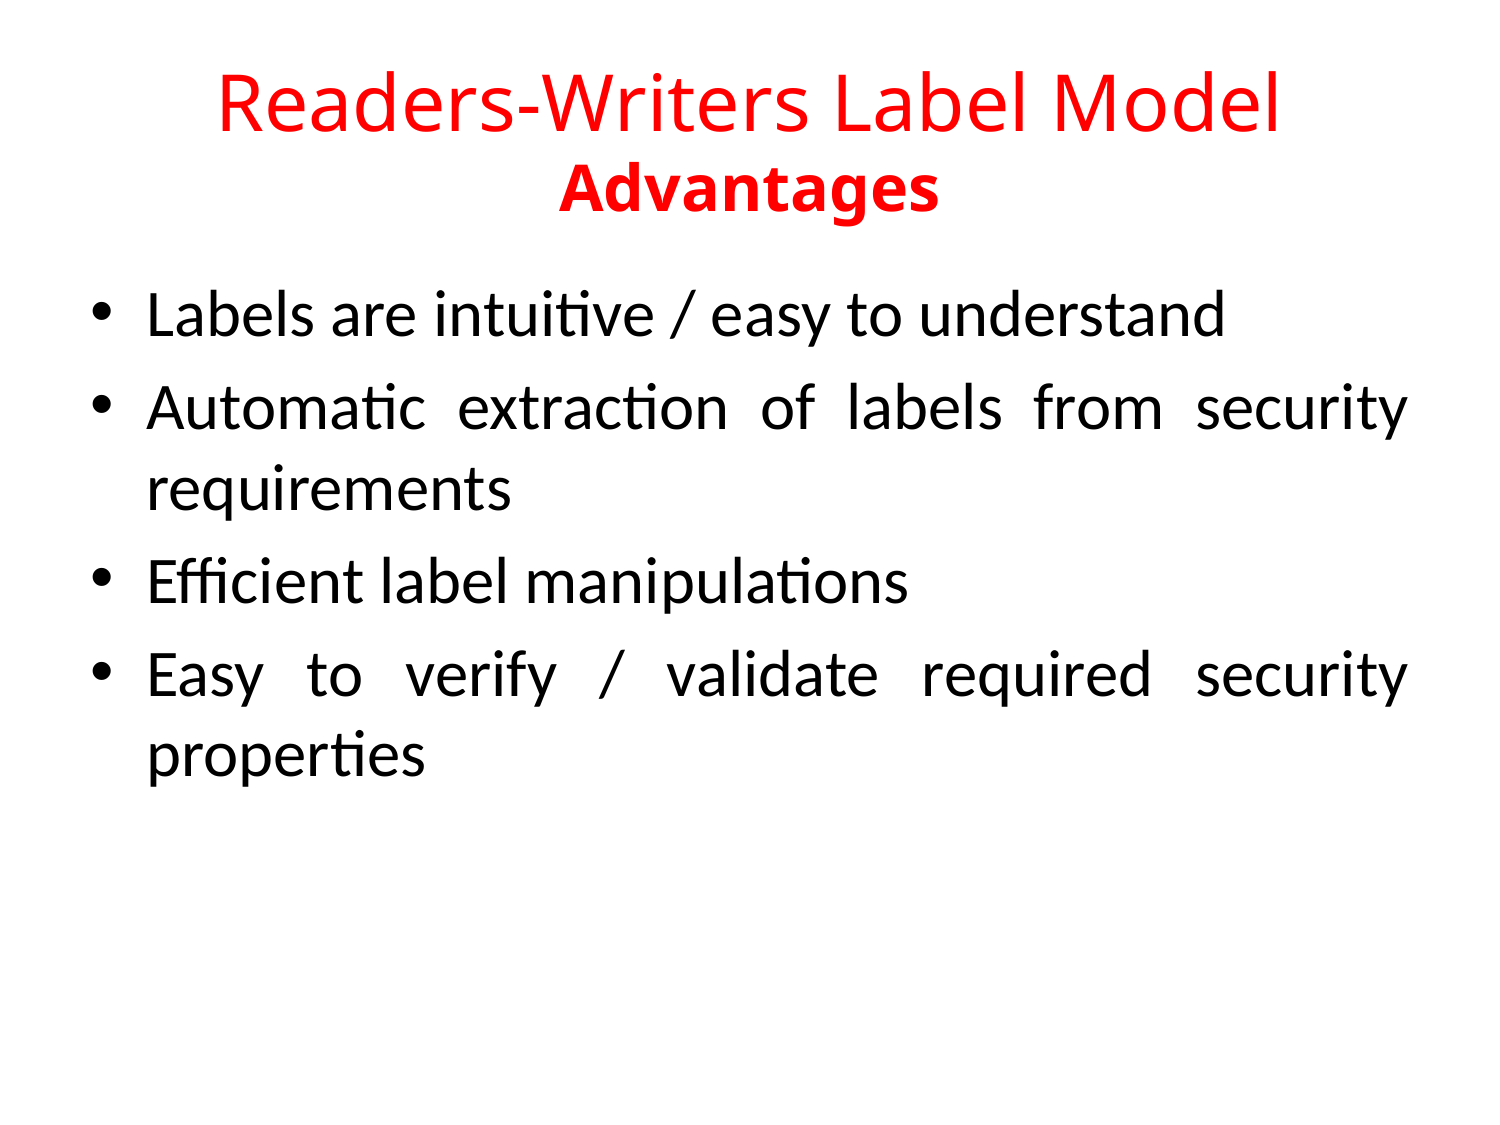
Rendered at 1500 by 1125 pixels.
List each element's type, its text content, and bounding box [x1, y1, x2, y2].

list Labels are intuitive / easy to understand Automatic extraction of labels from security requirements Efficient label manipulations Easy to verify / validate required security properties [75, 262, 1425, 1005]
title Readers-Writers Label Model Advantages [75, 45, 1425, 233]
